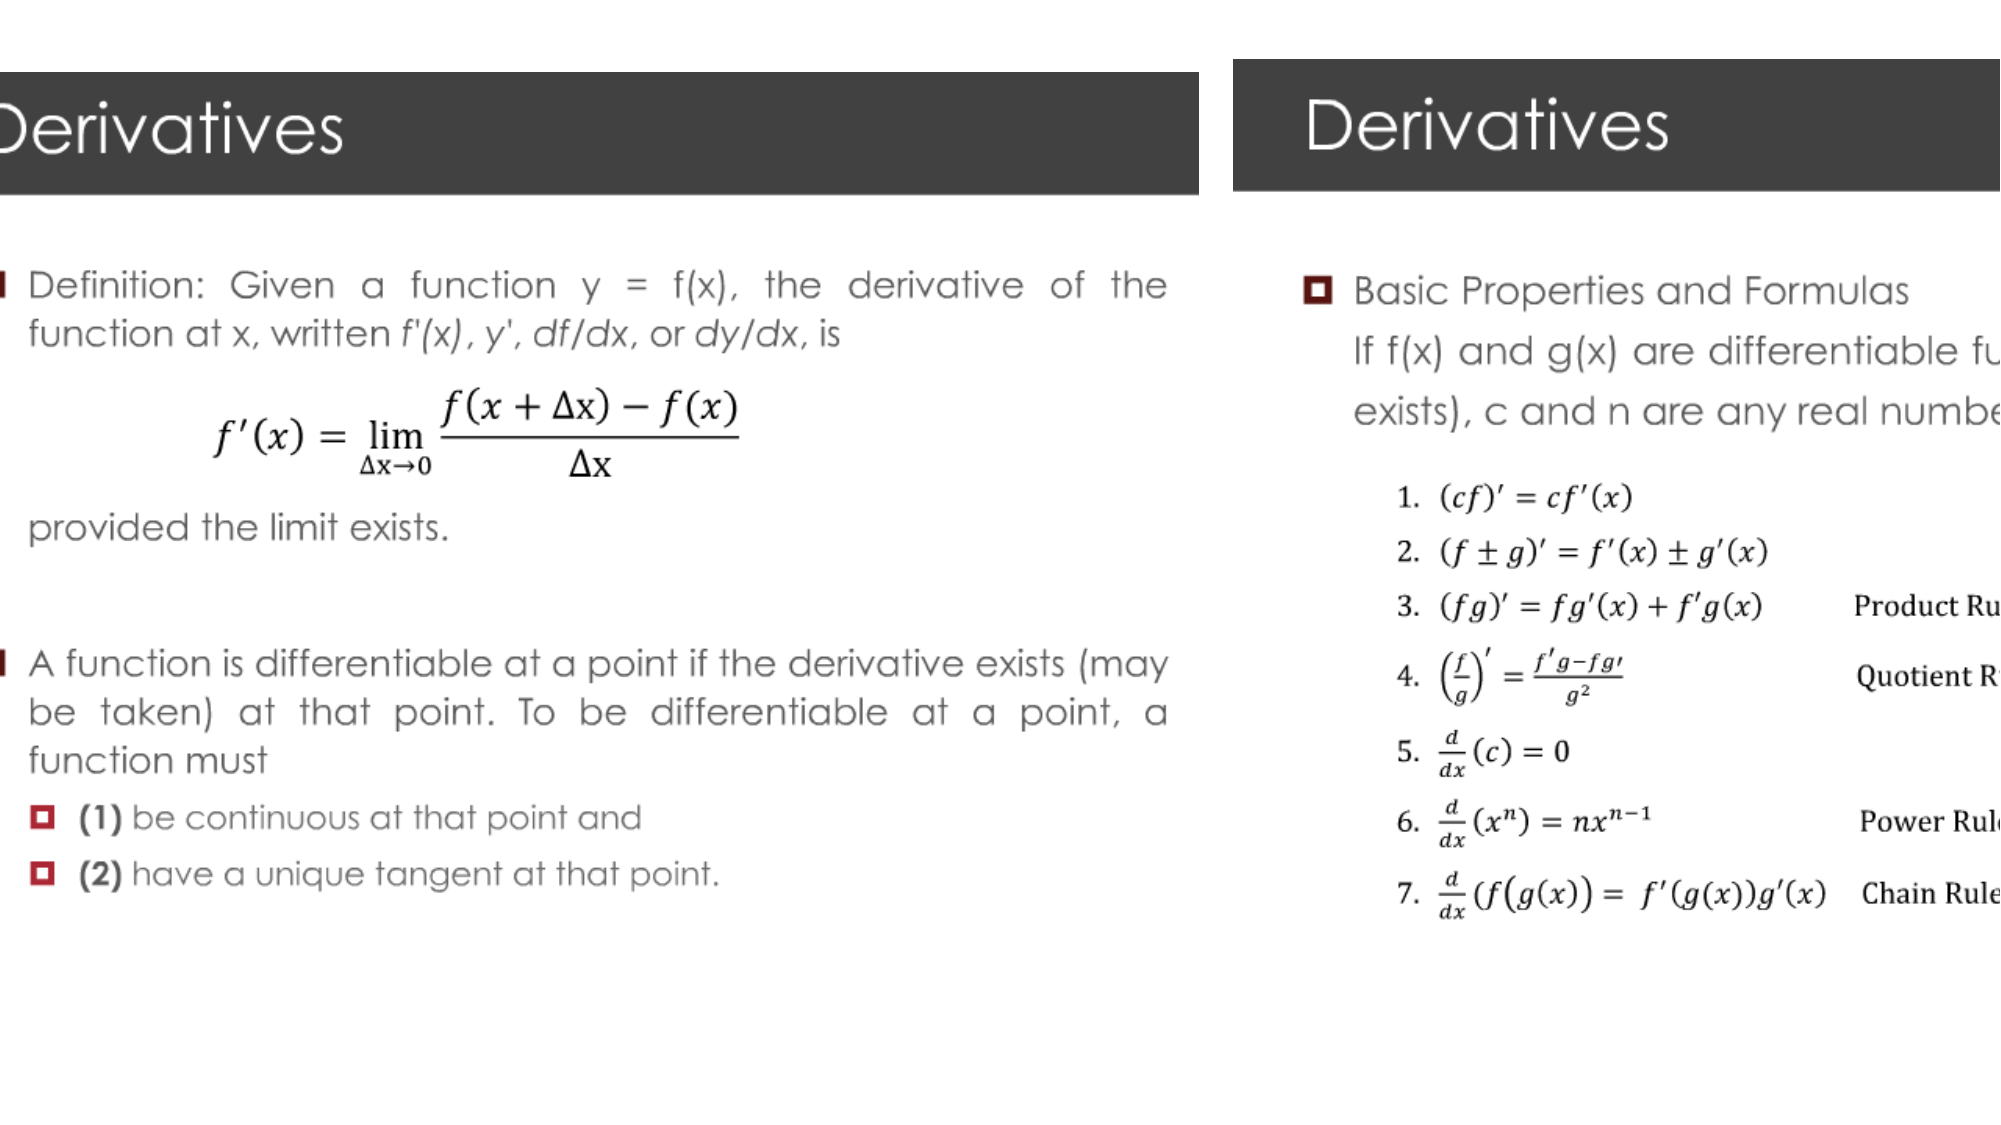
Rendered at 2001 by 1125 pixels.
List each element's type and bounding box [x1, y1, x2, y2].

picture [1233, 59, 2000, 943]
picture [0, 72, 1199, 943]
